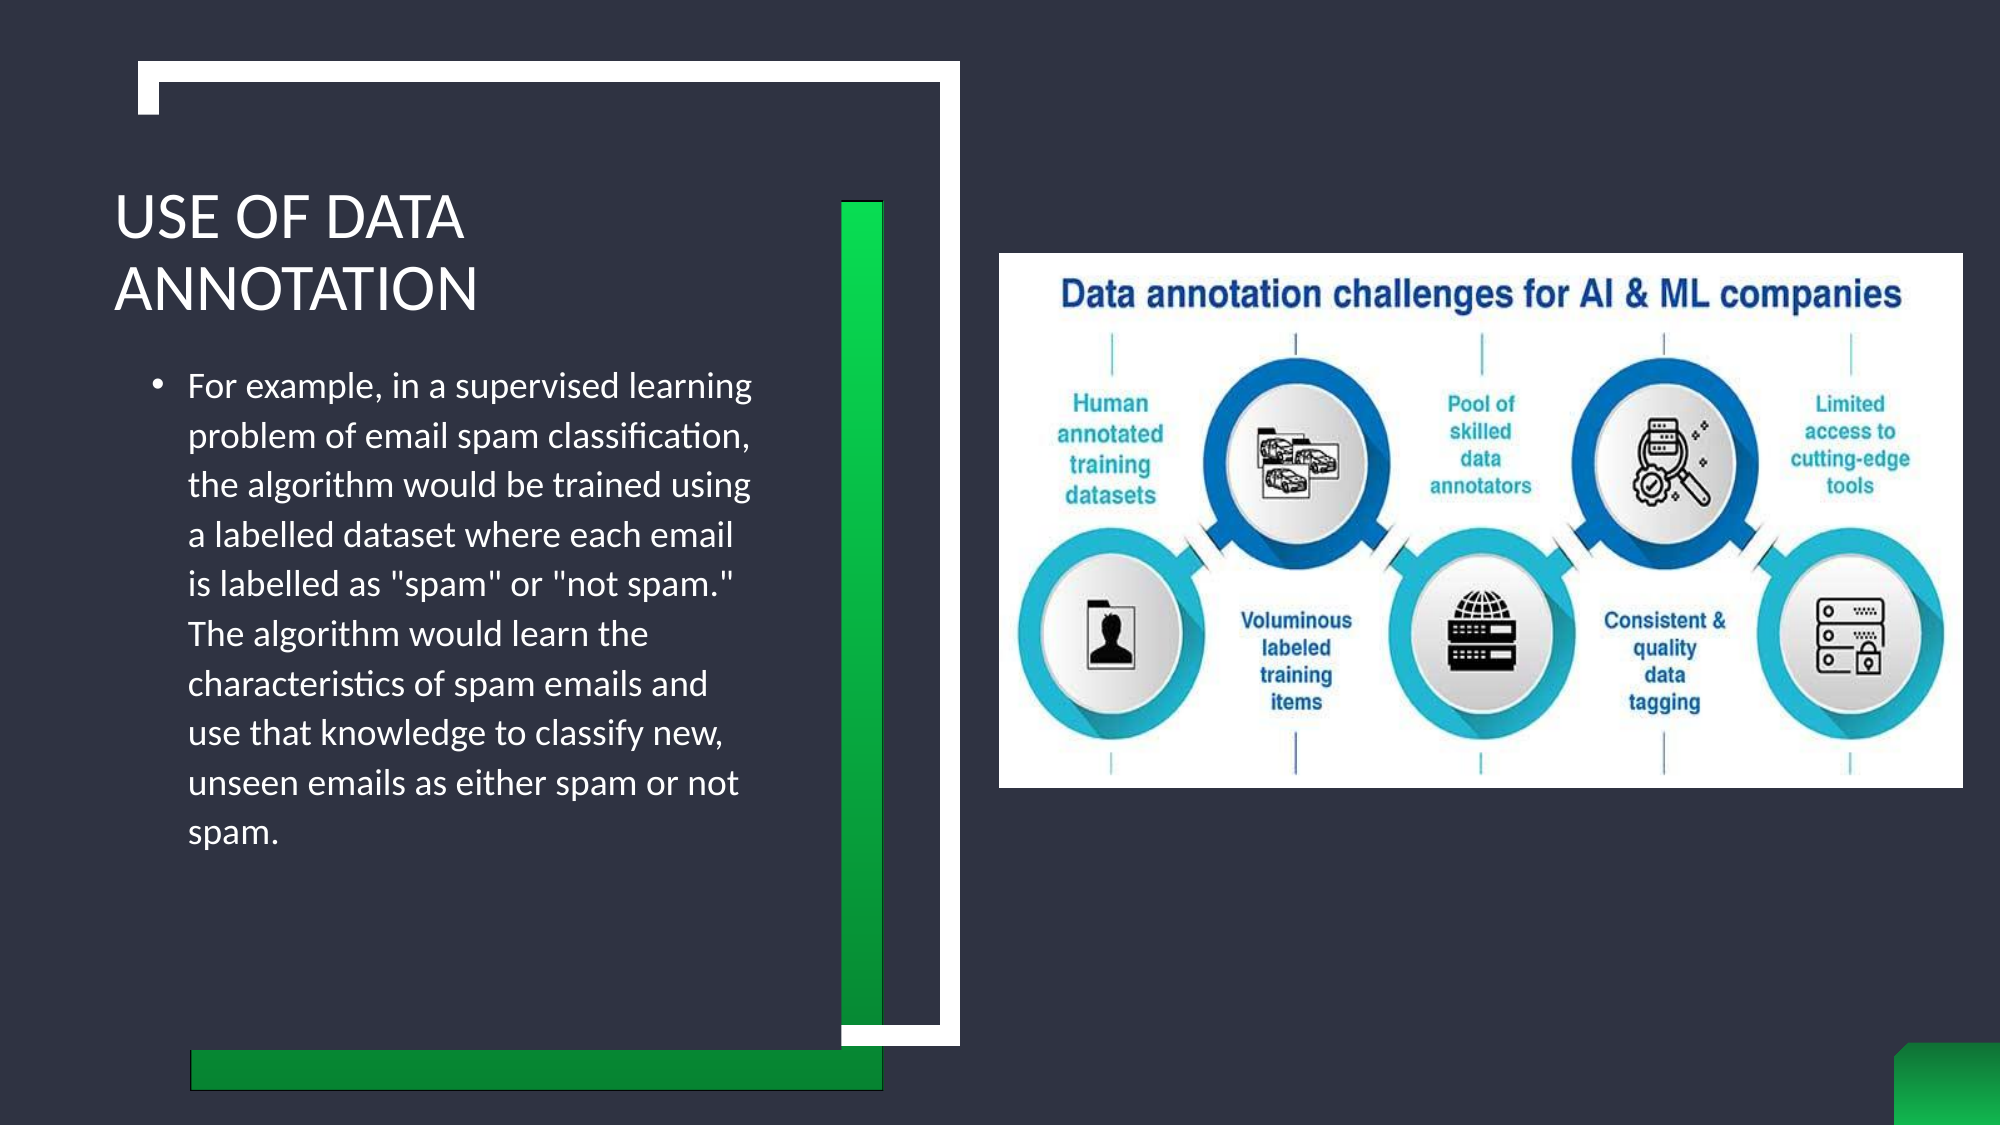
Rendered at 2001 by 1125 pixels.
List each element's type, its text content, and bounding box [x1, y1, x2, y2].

list For example, in a supervised learning problem of email spam classification, the algorithm would be trained using a labelled dataset where each email is labelled as "spam" or "not spam." The algorithm would learn the characteristics of spam emails and use that knowledge to classify new, unseen emails as either spam or not spam. [99, 349, 773, 907]
title USE OF DATA ANNOTATION [99, 173, 773, 334]
picture [999, 253, 1963, 788]
